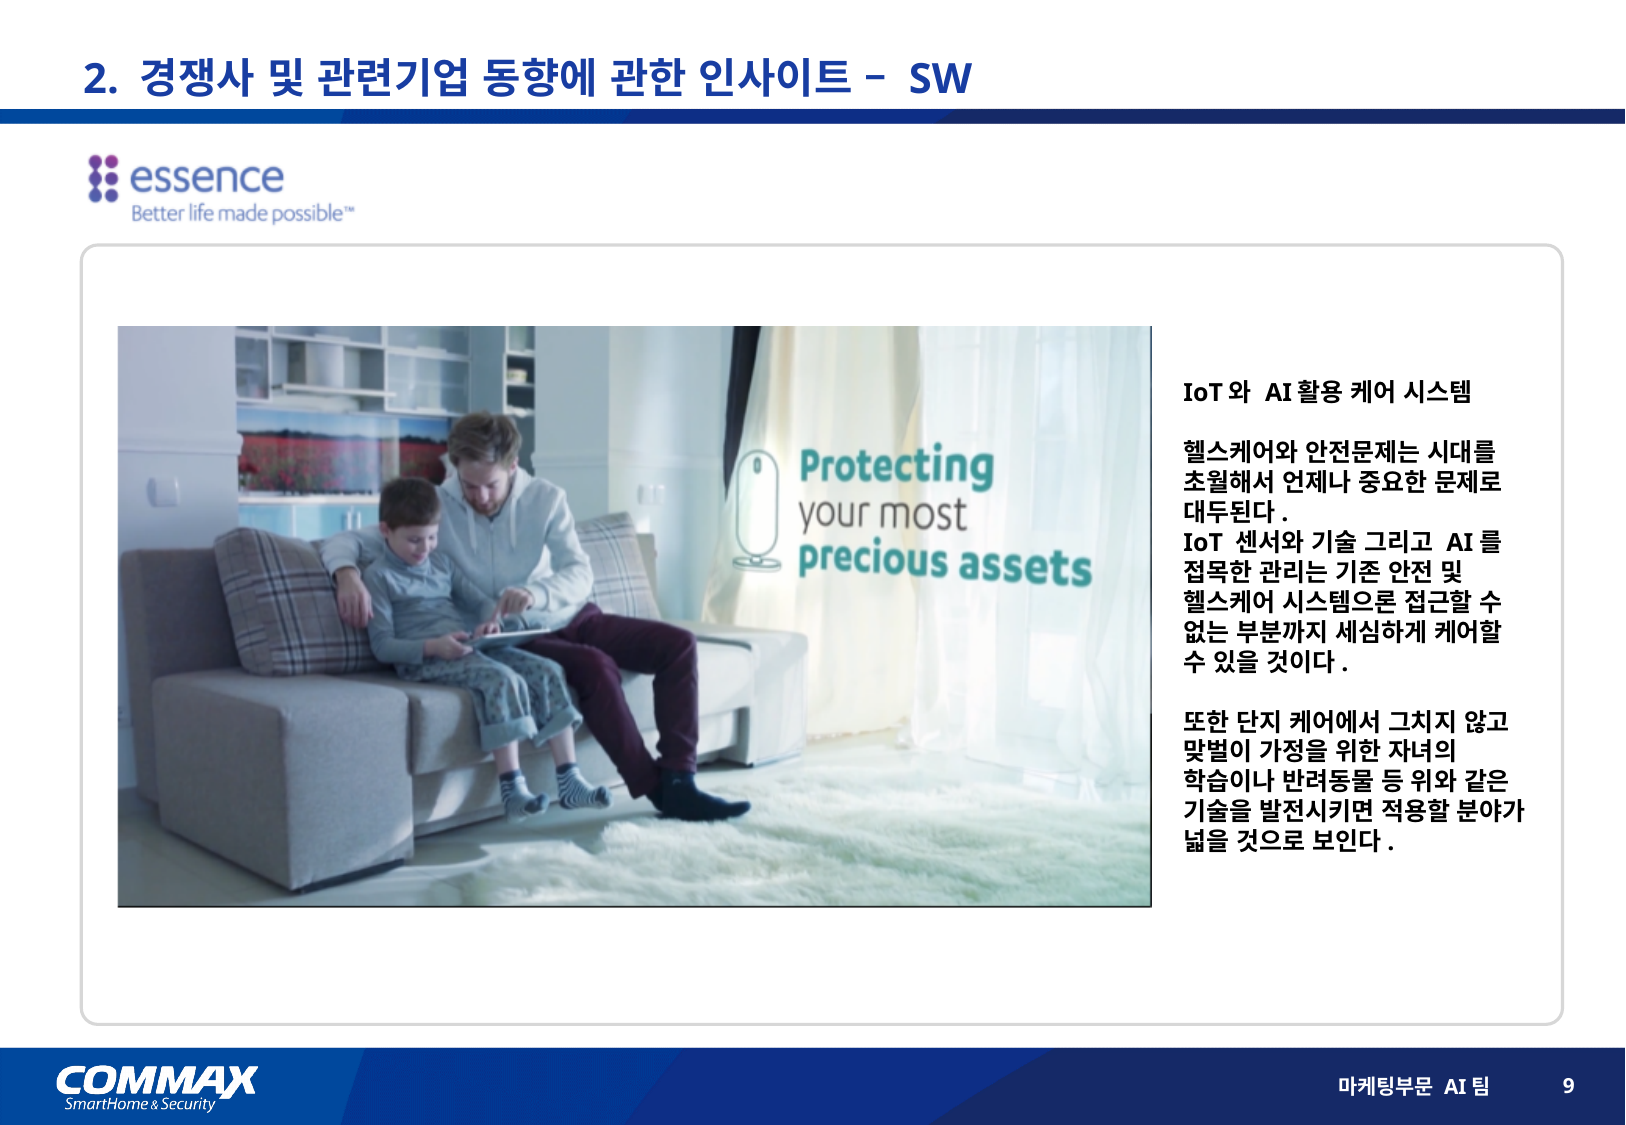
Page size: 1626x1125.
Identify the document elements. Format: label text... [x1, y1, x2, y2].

text_box IoT와 AI활용 케어 시스템 헬스케어와 안전문제는 시대를 초월해서 언제나 중요한 문제로 대두된다. IoT 센서와 기술 그리고 AI를 접목한 관리는 기존 안전 및 헬스케어 시스템으론 접근할 수 없는 부분까지 세심하게 케어할 수 있을 것이다. 또한 단지 케어에서 그치지 않고 맞벌이 가정을 위한 자녀의 학습이나 반려동물 등 위와 같은 기술을 발전시키면 적용할 분야가 넓을 것으로 보인다. [1168, 369, 1546, 864]
text_box [79, 242, 1565, 1027]
text_box 2. 경쟁사 및 관련기업 동향에 관한 인사이트 – SW [68, 19, 1368, 109]
picture [0, 0, 1625, 1125]
